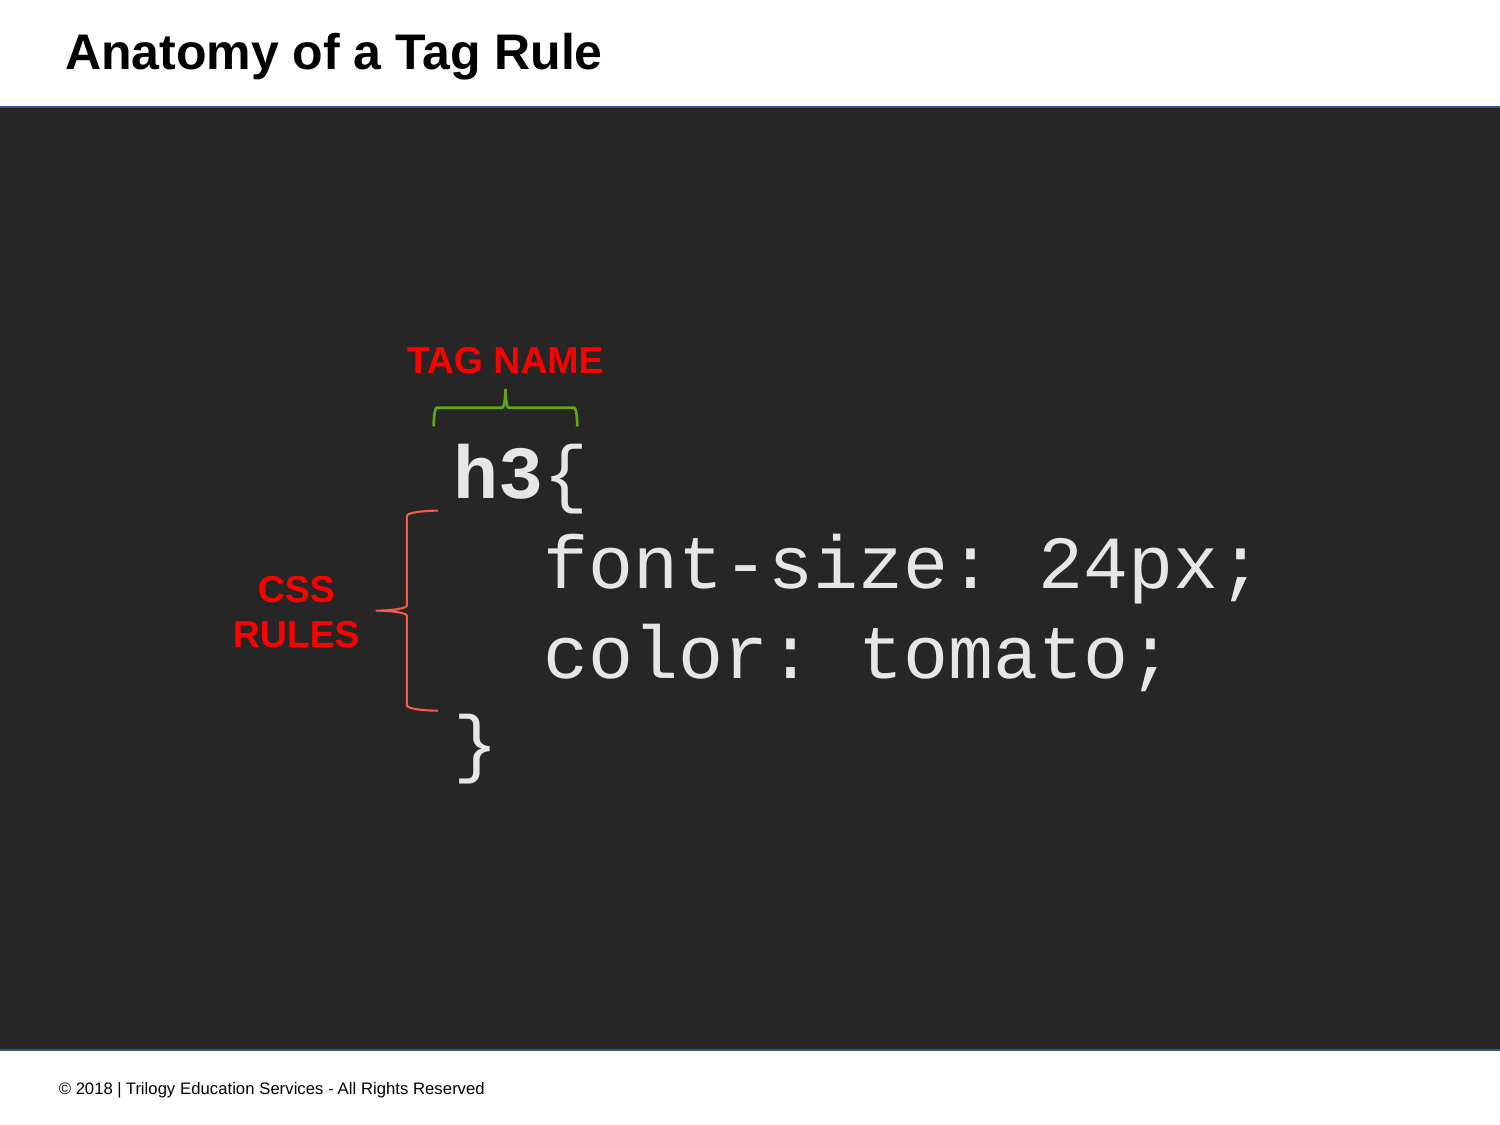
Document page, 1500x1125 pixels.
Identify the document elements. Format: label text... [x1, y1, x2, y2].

text_box [0, 106, 1500, 1051]
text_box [217, 328, 1283, 796]
title Anatomy of a Tag Rule [50, 0, 948, 108]
